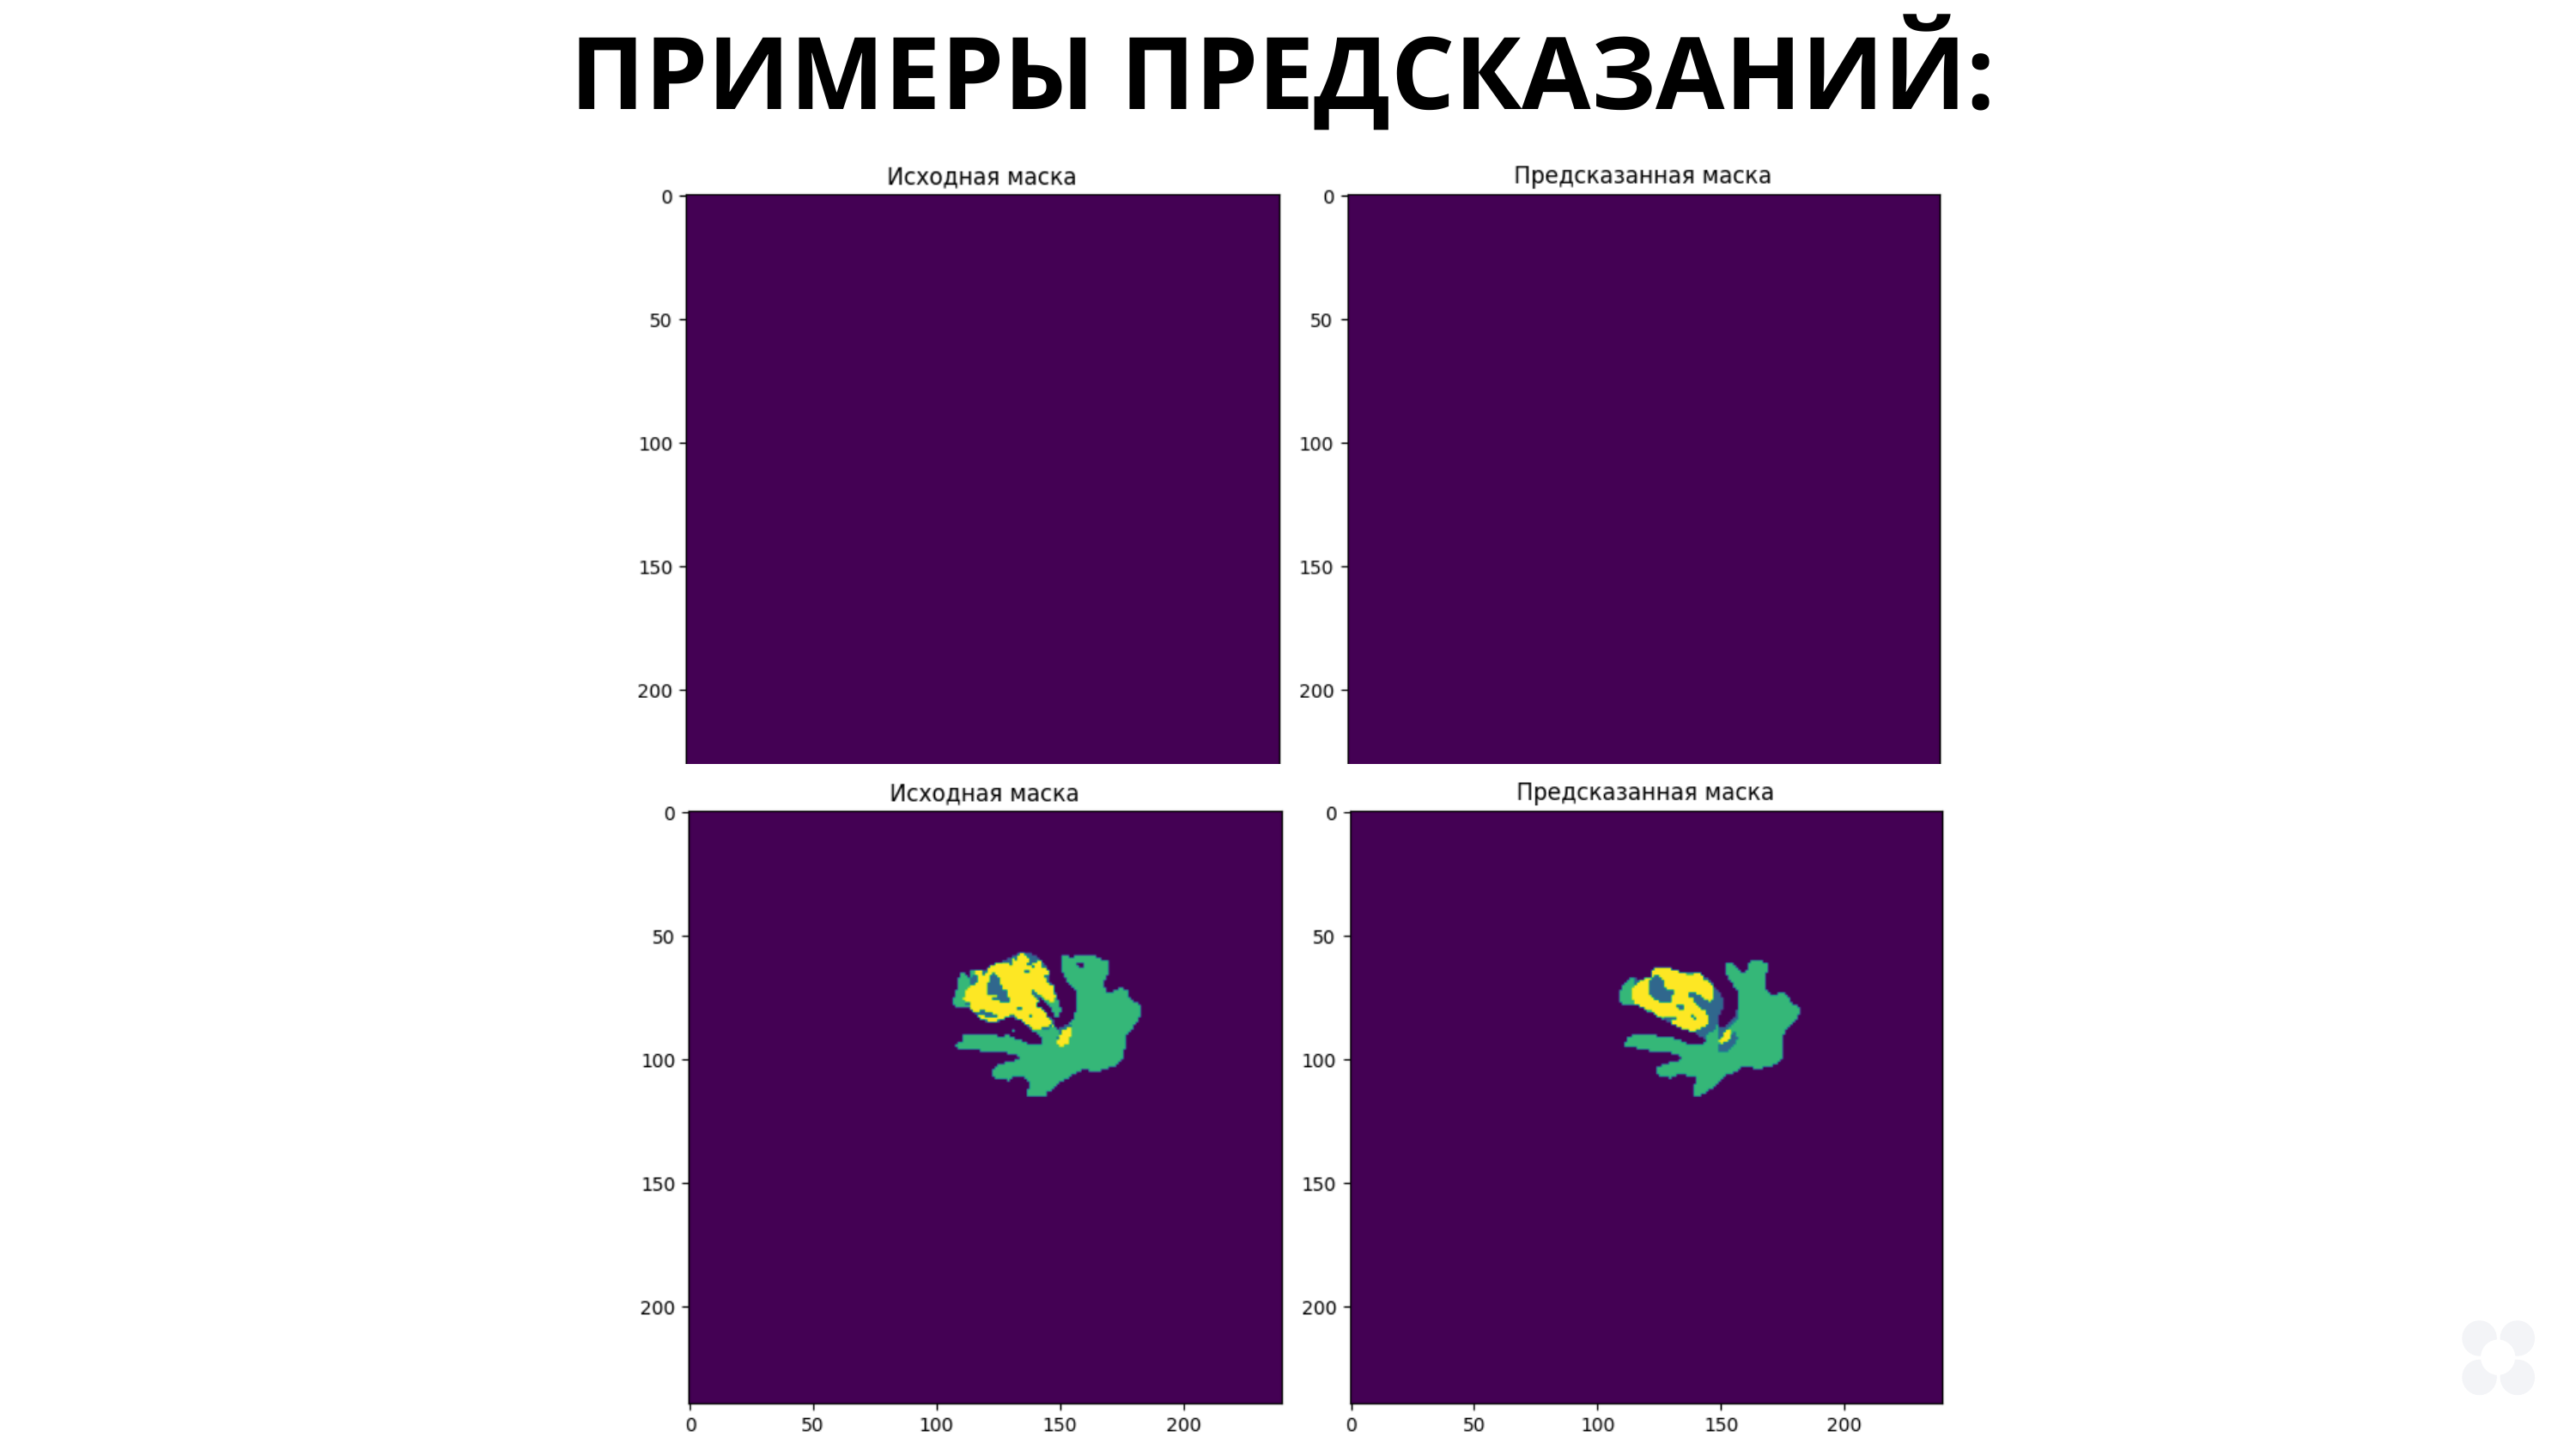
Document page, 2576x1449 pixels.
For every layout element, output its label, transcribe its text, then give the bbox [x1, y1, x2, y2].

picture [627, 143, 1954, 1449]
text_box ПРИМЕРЫ ПРЕДСКАЗАНИЙ: [114, 33, 2451, 144]
